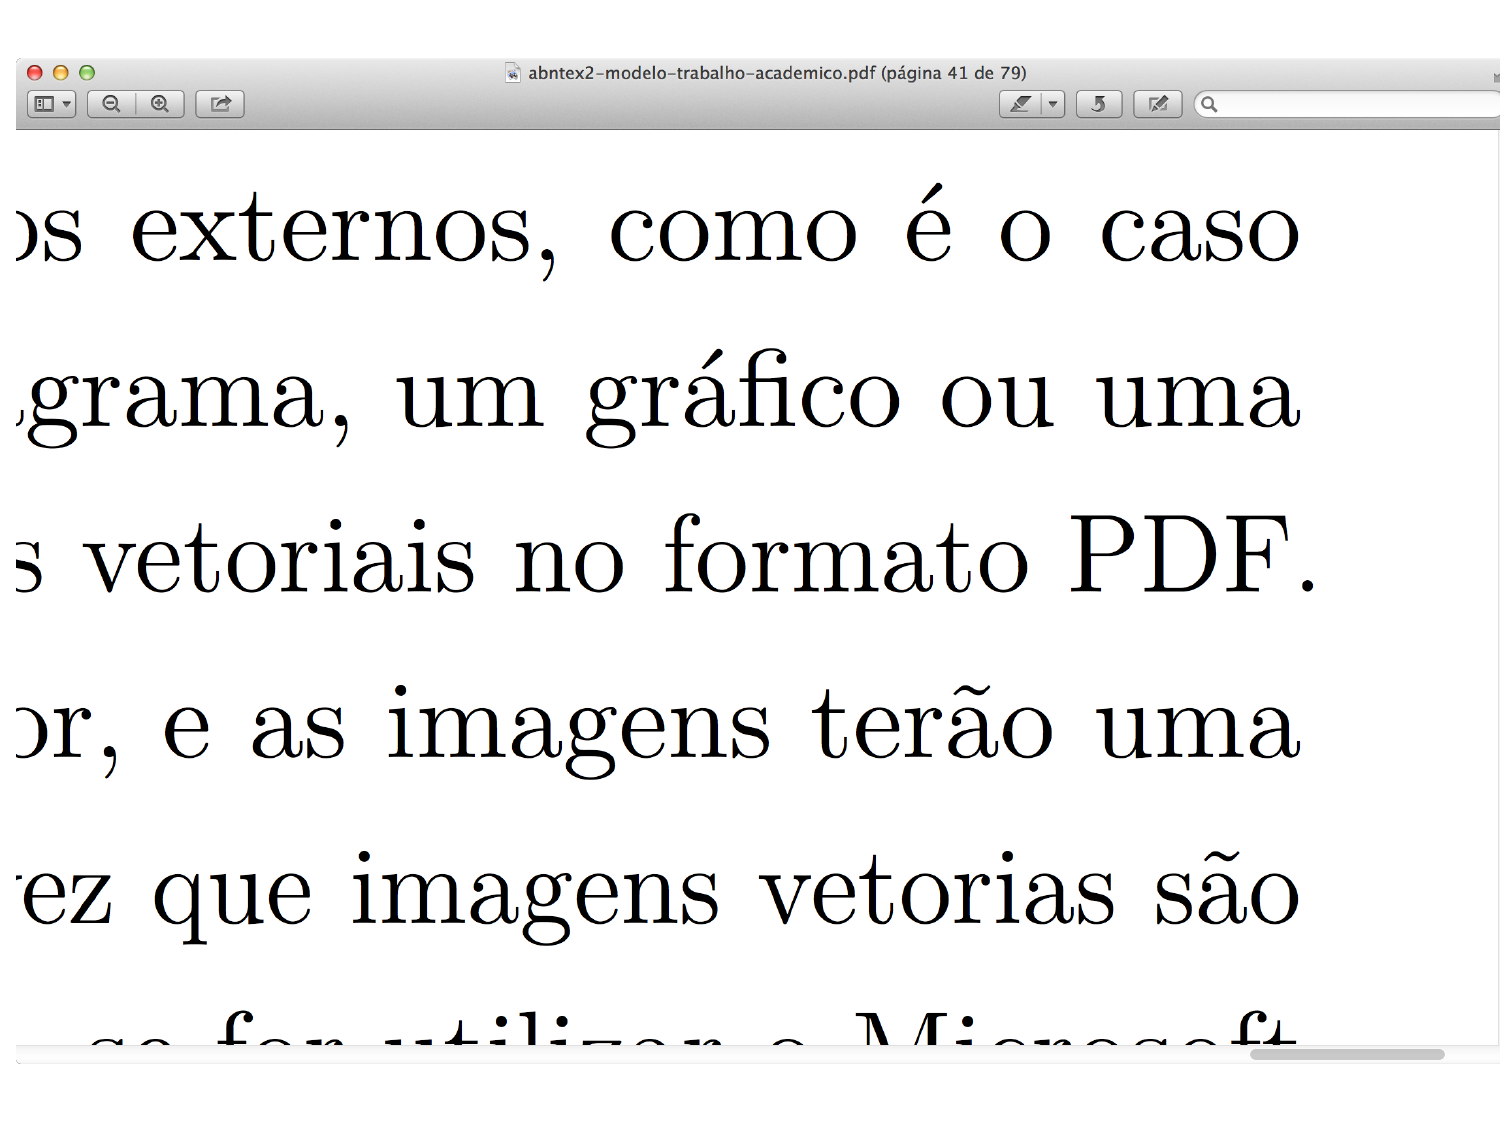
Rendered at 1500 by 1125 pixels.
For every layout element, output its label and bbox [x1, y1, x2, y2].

picture [15, 56, 1500, 1065]
